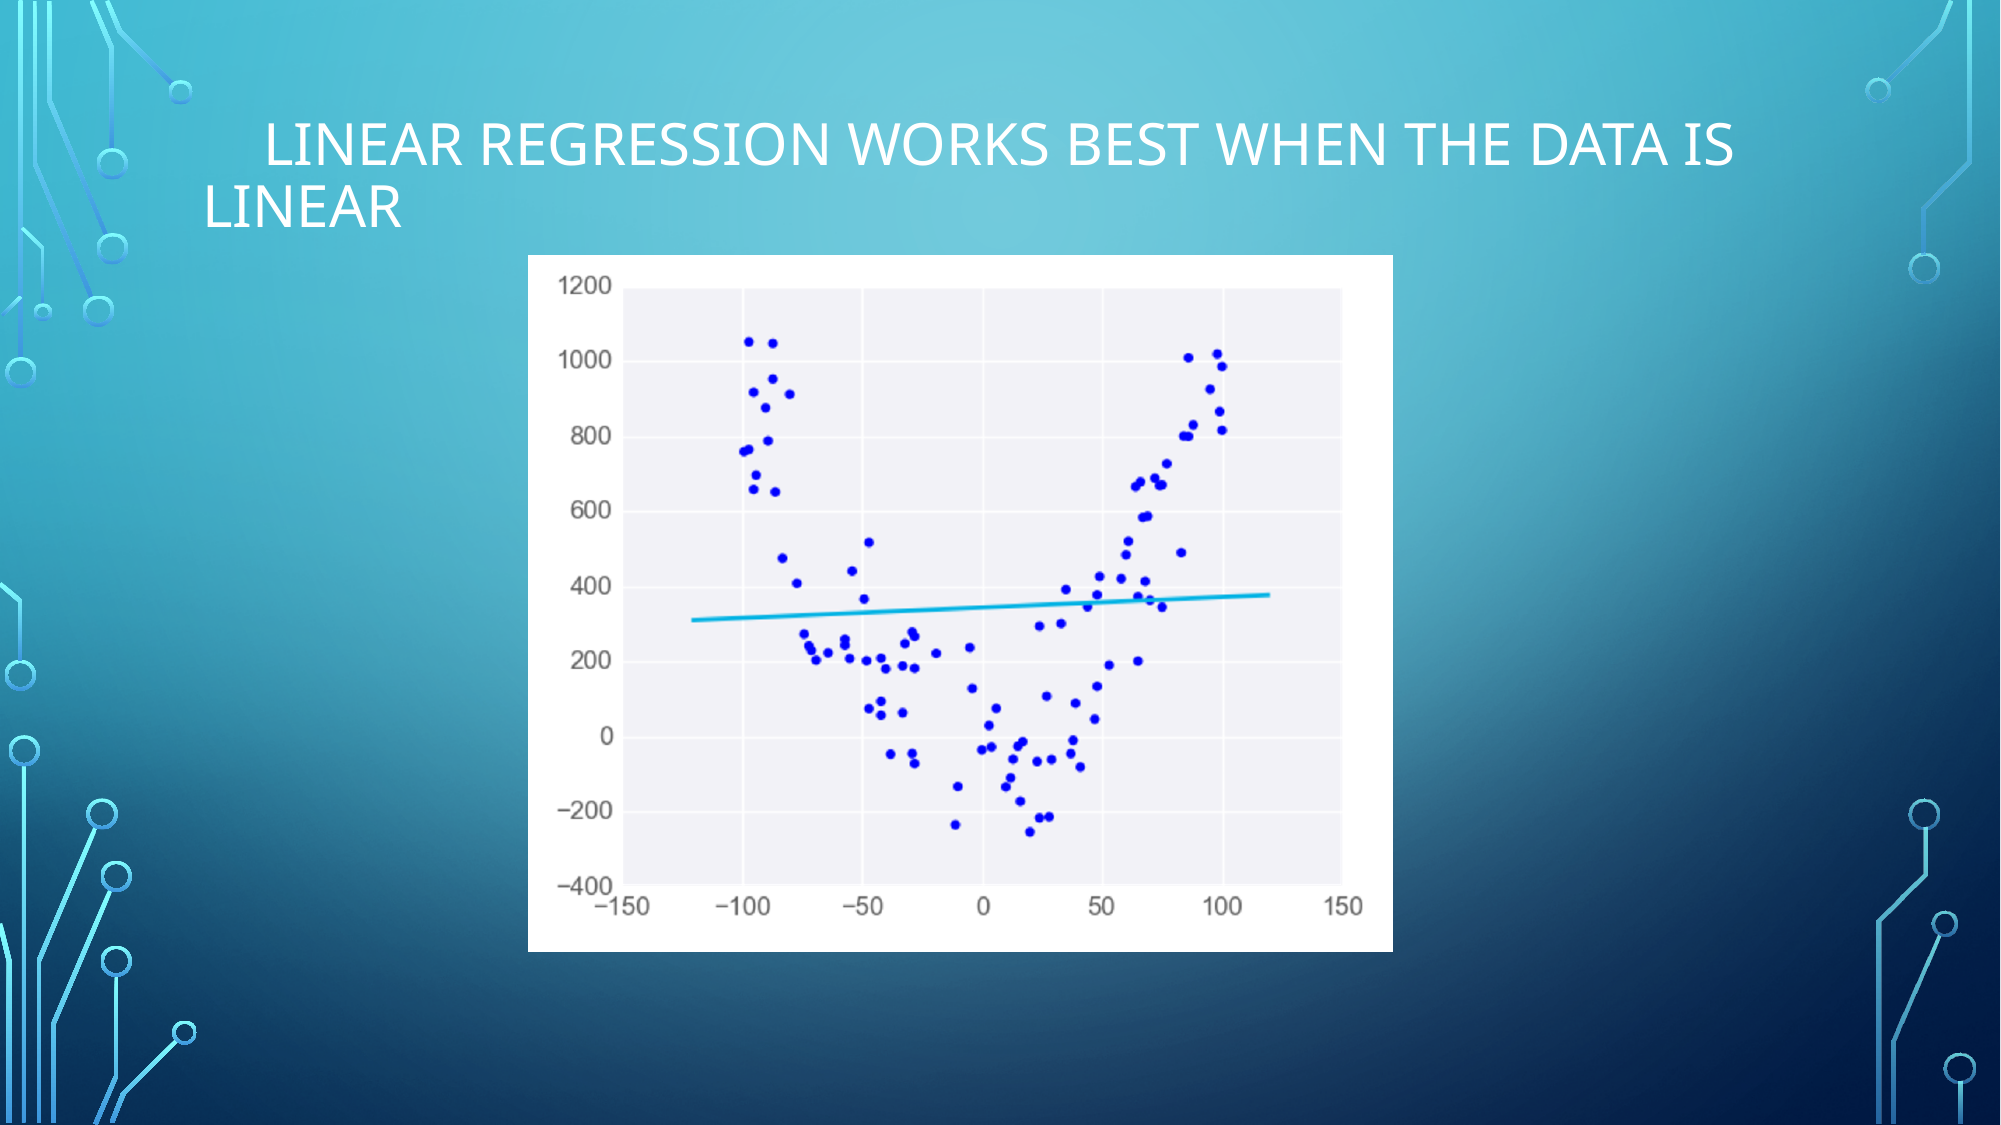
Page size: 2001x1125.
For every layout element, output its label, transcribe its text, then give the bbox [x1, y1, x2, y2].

title Linear Regression Works Best When the Data is Linear [187, 101, 1813, 344]
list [528, 255, 1394, 953]
